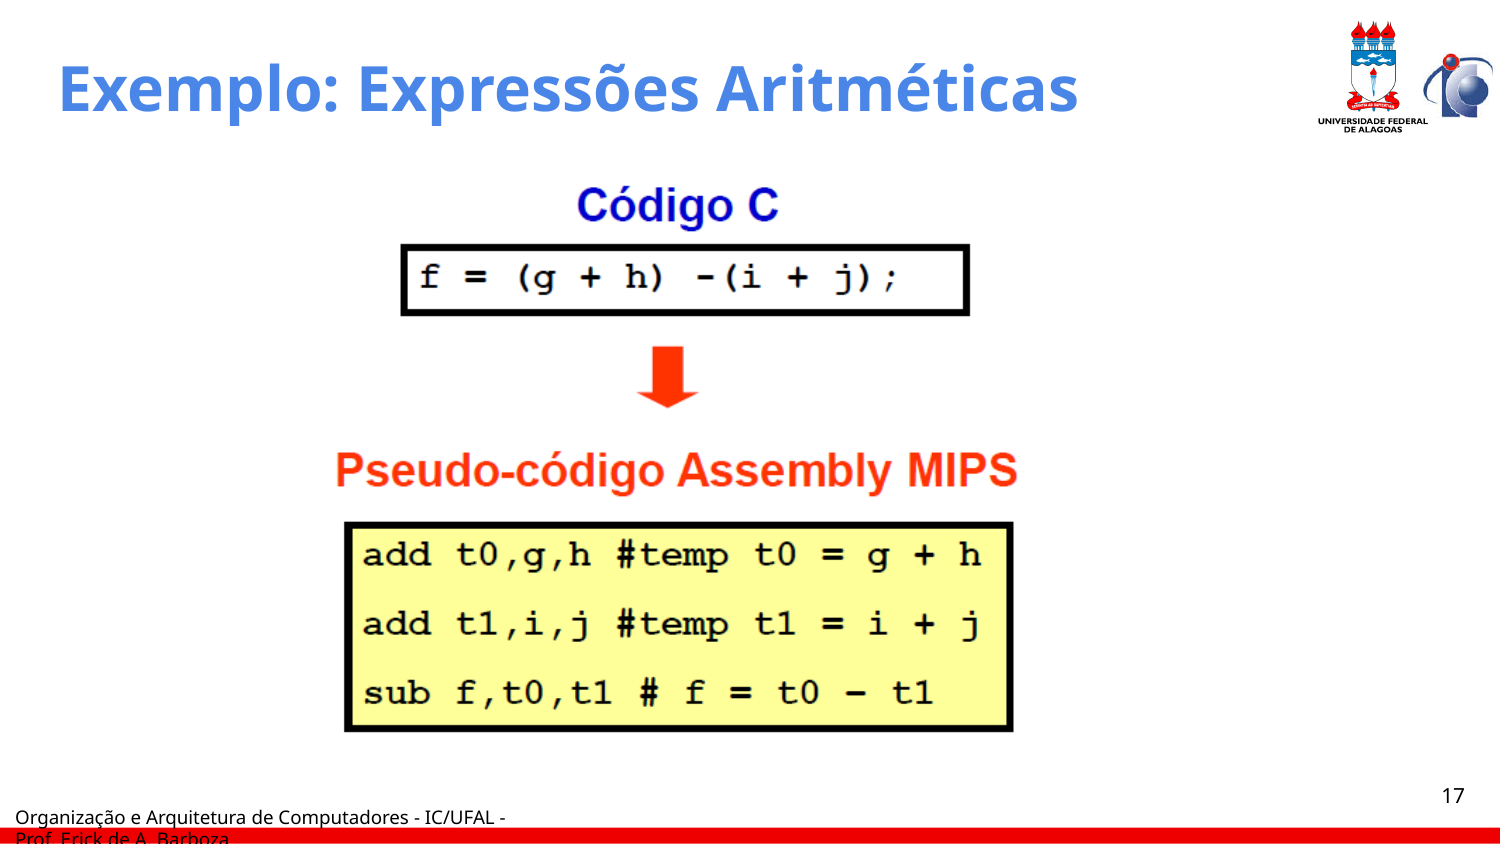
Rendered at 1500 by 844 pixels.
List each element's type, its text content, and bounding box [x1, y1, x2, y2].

title Exemplo: Expressões Aritméticas [42, 34, 1327, 125]
picture [326, 337, 1032, 745]
slide_number ‹#› [1389, 764, 1480, 830]
picture [380, 171, 990, 323]
picture [1316, 18, 1493, 135]
